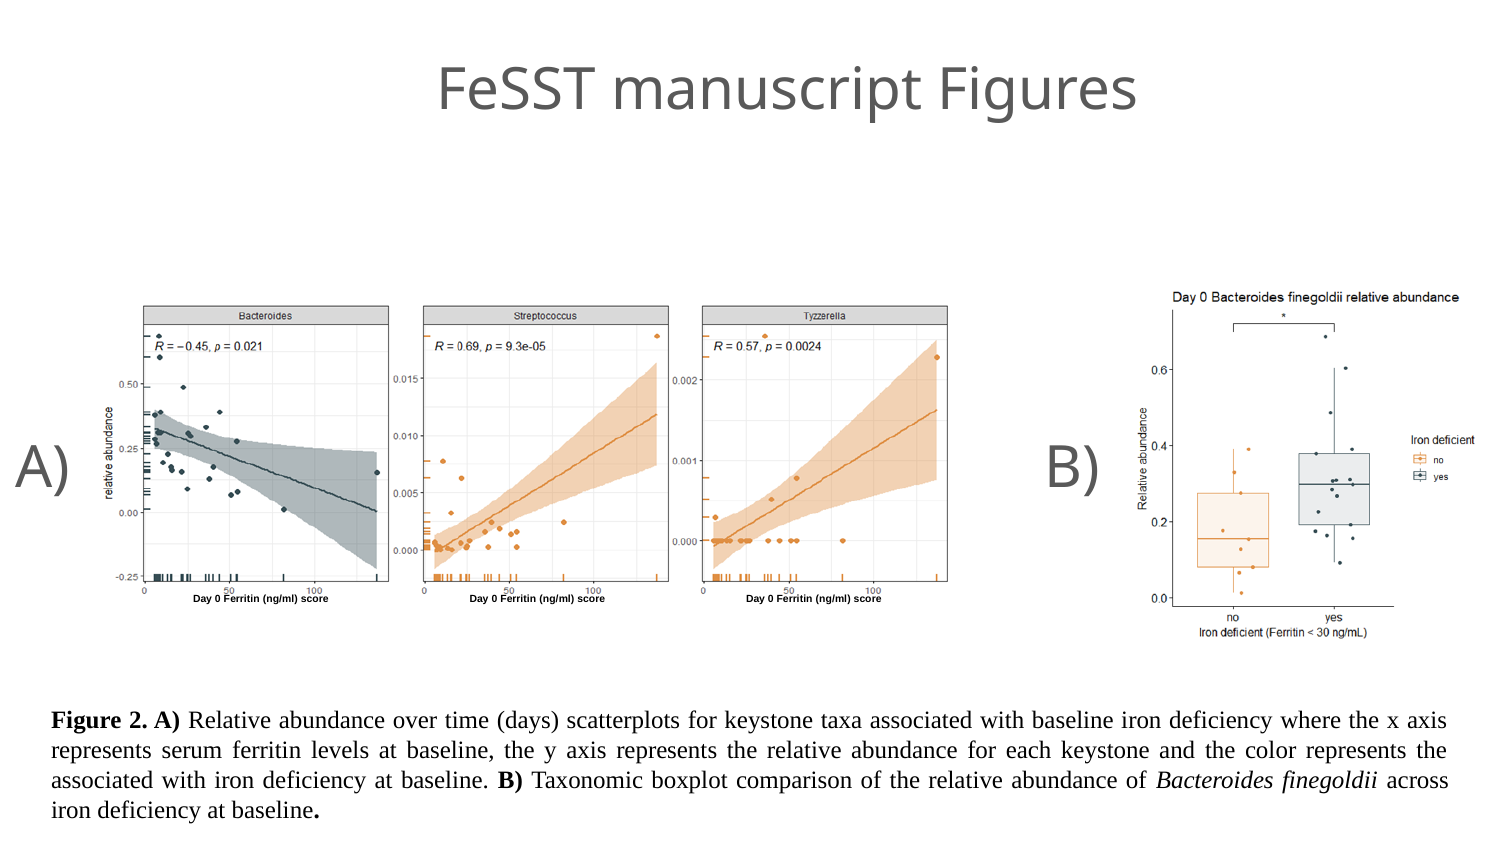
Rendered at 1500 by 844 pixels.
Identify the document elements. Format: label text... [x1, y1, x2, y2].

text_box A) [0, 413, 91, 514]
text_box Figure 2. A) Relative abundance over time (days) scatterplots for keystone taxa associated with baseline iron deficiency where the x axis represents serum ferritin levels at baseline, the y axis represents the relative abundance for each keystone and the color represents the associated with iron deficiency at baseline. B) Taxonomic boxplot comparison of the relative abundance of Bacteroides finegoldii across iron deficiency at baseline. [36, 688, 1464, 844]
picture [1131, 285, 1490, 644]
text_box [96, 300, 955, 629]
title FeSST manuscript Figures [51, 37, 1449, 137]
text_box B) [1029, 413, 1126, 514]
